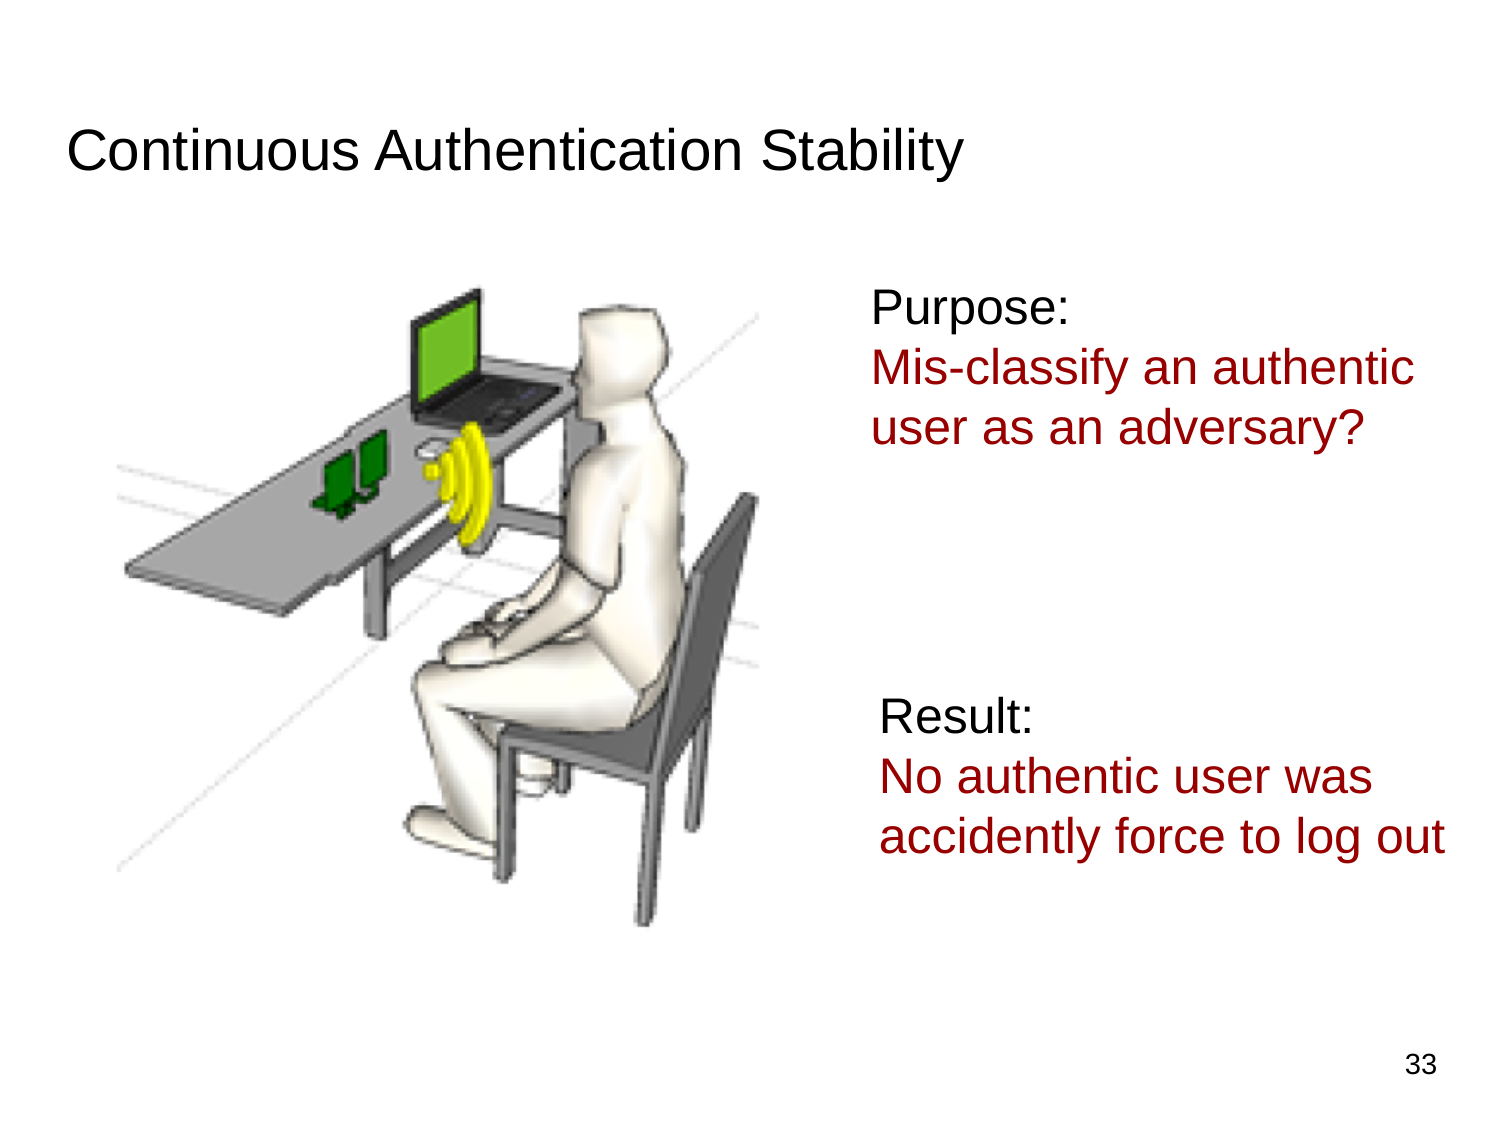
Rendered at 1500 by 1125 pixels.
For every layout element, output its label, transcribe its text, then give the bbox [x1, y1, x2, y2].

text_box Result: No authentic user was accidently force to log out [863, 527, 1480, 1020]
title Continuous Authentication Stability [51, 97, 1449, 223]
slide_number 33 [1389, 1020, 1480, 1106]
text_box Purpose: Mis-classify an authentic user as an adversary? [855, 259, 1460, 554]
picture [74, 249, 804, 945]
